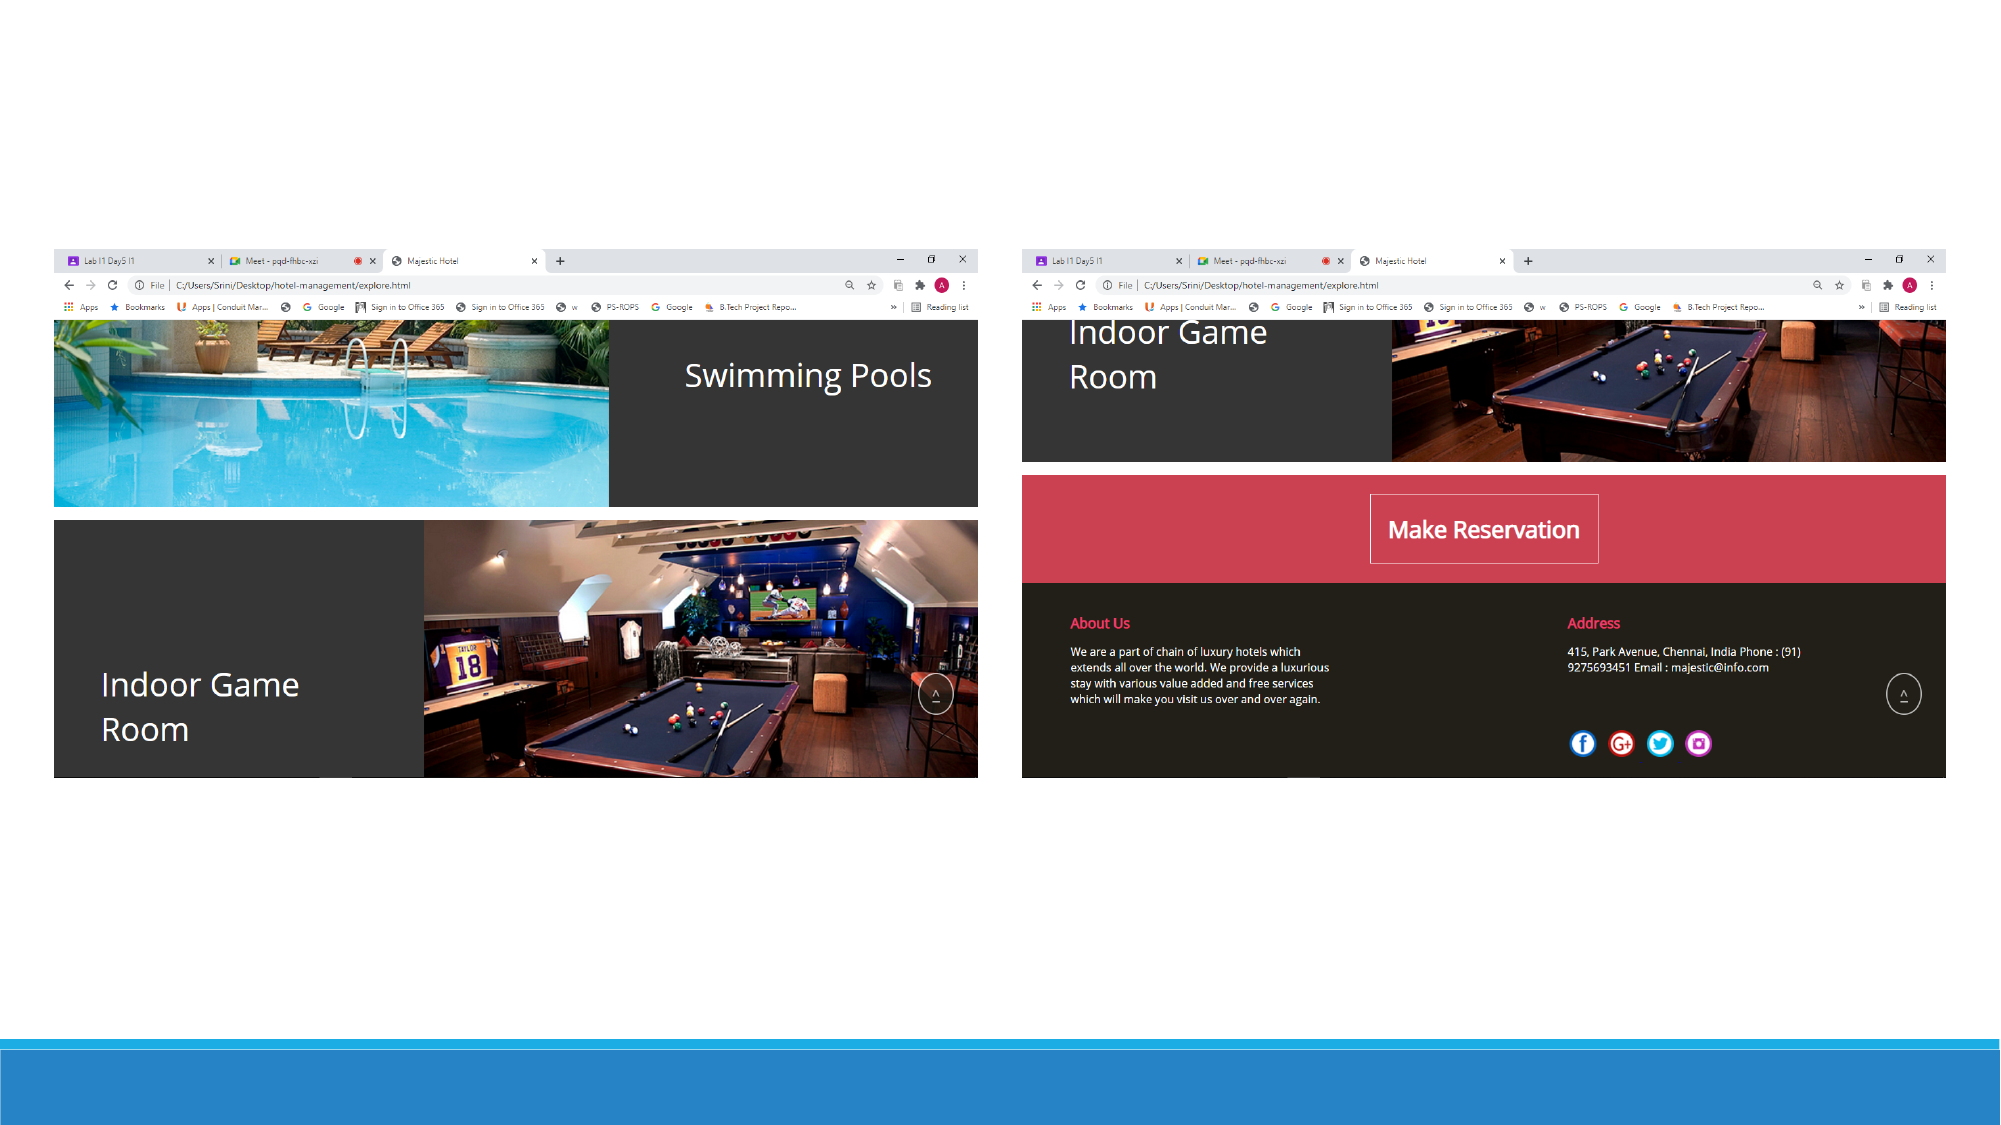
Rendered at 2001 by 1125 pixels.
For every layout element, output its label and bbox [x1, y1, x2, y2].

picture [1021, 248, 1947, 778]
picture [53, 248, 979, 778]
